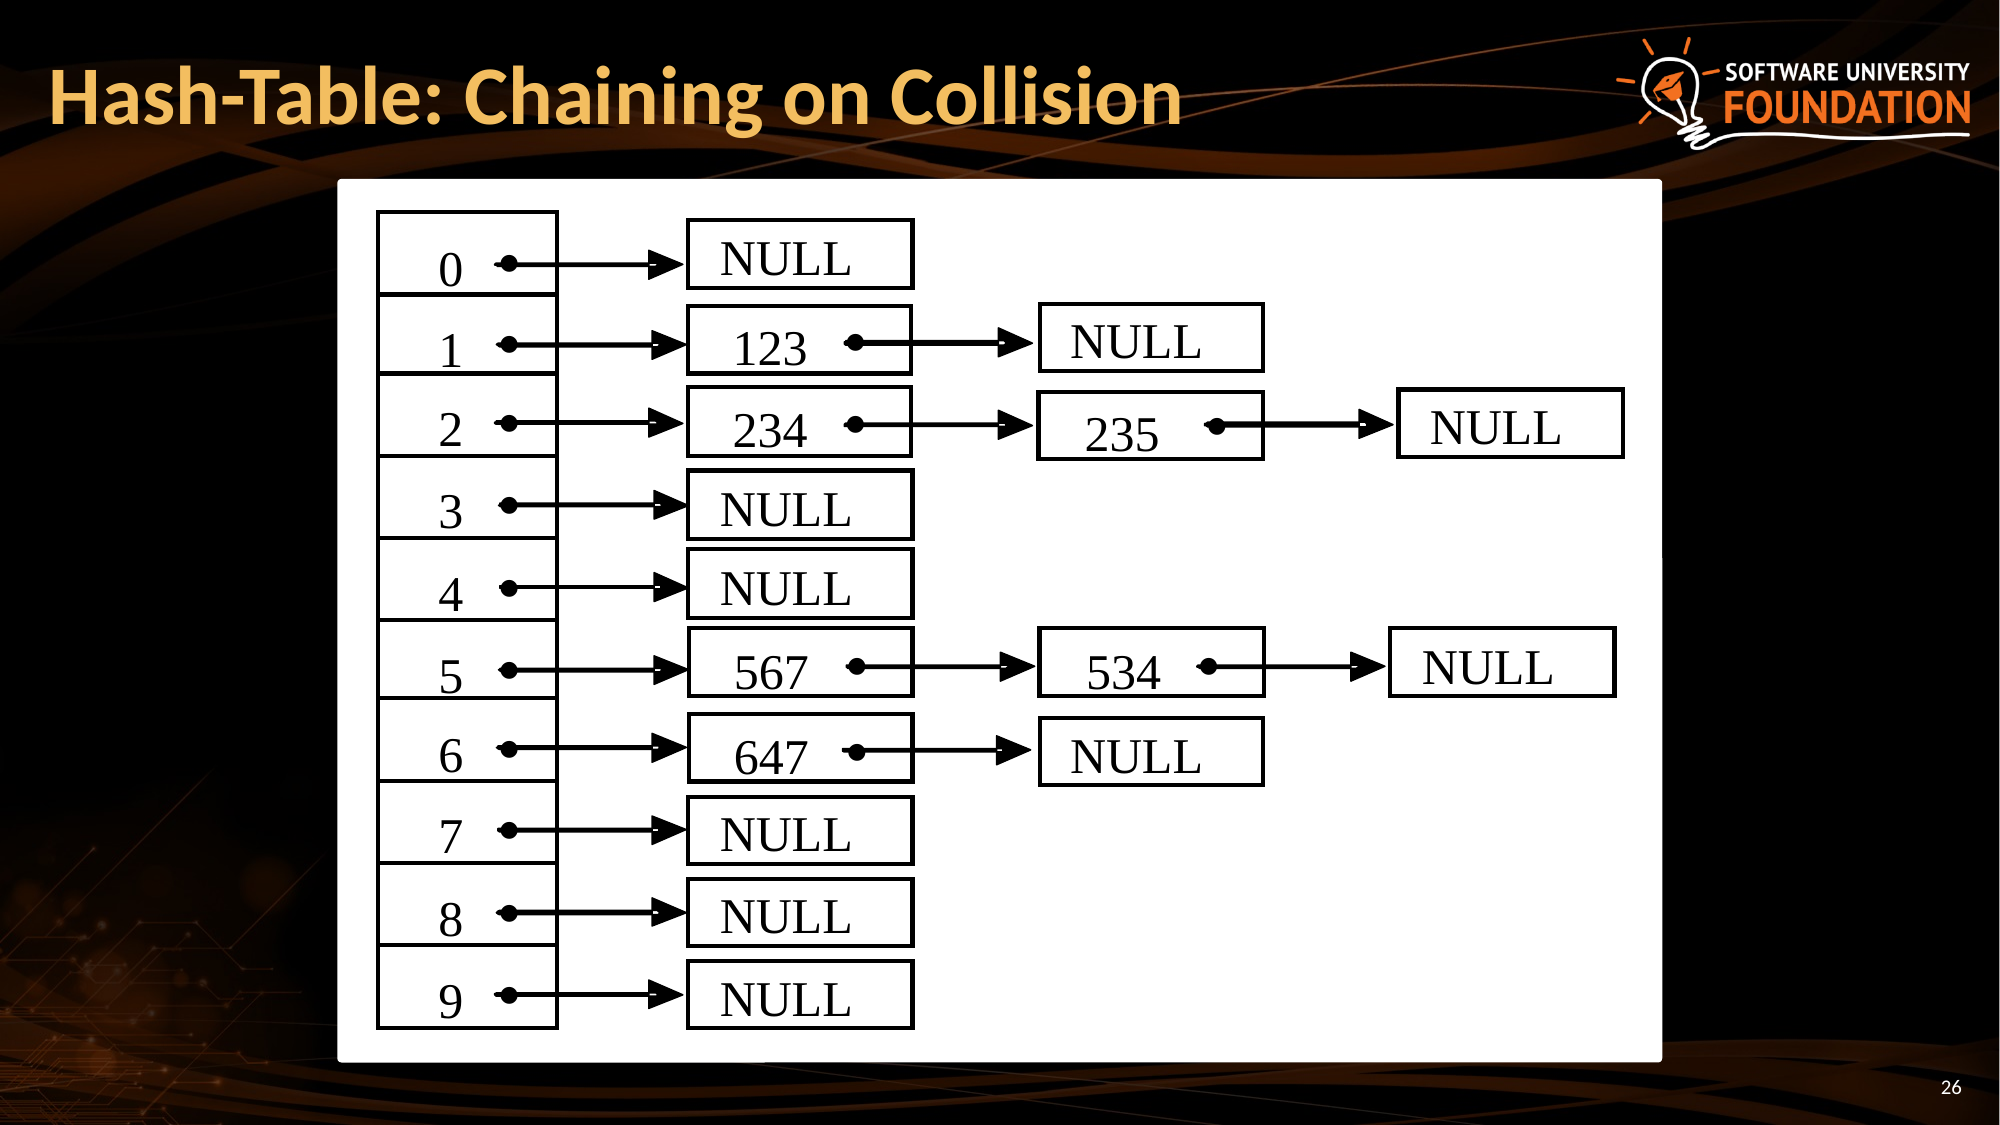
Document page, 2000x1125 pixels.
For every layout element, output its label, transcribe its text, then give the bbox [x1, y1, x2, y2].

title Hash-Table: Chaining on Collision [30, 6, 1602, 189]
picture [0, 0, 2000, 1125]
slide_number 26 [1897, 1070, 1968, 1103]
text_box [337, 178, 1663, 1063]
